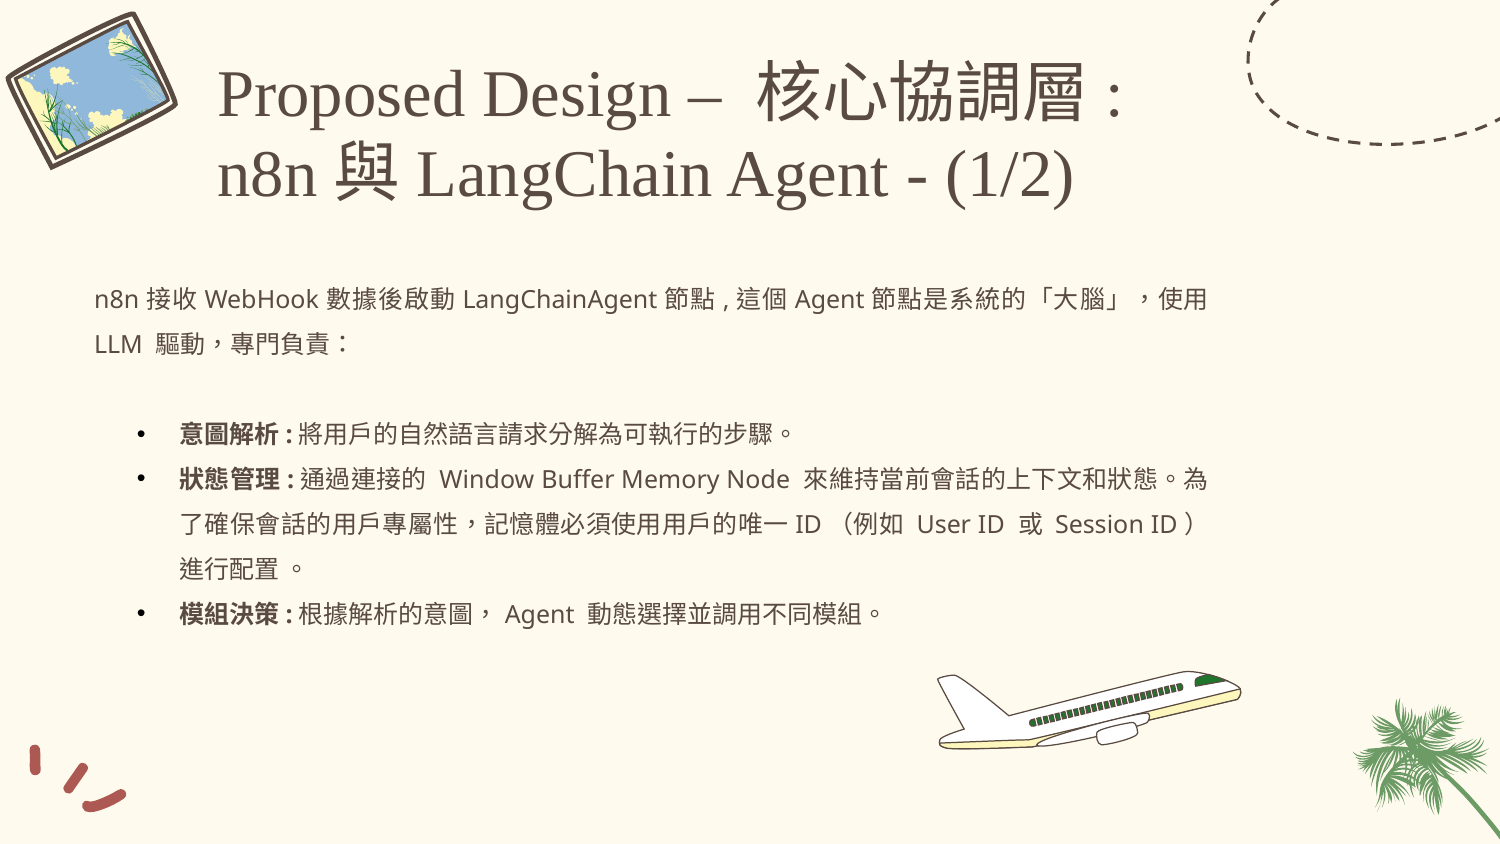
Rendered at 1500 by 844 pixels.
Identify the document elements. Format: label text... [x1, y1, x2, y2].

text_box n8n接收WebHook數據後啟動LangChainAgent節點,這個Agent節點是系統的「大腦」，使用 LLM 驅動，專門負責： 意圖解析:將用戶的自然語言請求分解為可執行的步驟。 狀態管理:通過連接的 Window Buffer Memory Node 來維持當前會話的上下文和狀態。為了確保會話的用戶專屬性，記憶體必須使用用戶的唯一ID（例如 User ID 或 Session ID）進行配置 。 模組決策:根據解析的意圖，Agent 動態選擇並調用不同模組。 [79, 261, 1224, 666]
text_box Proposed Design – 核心協調層: n8n與LangChain Agent - (1/2) [202, 41, 1500, 217]
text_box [926, 624, 1246, 798]
